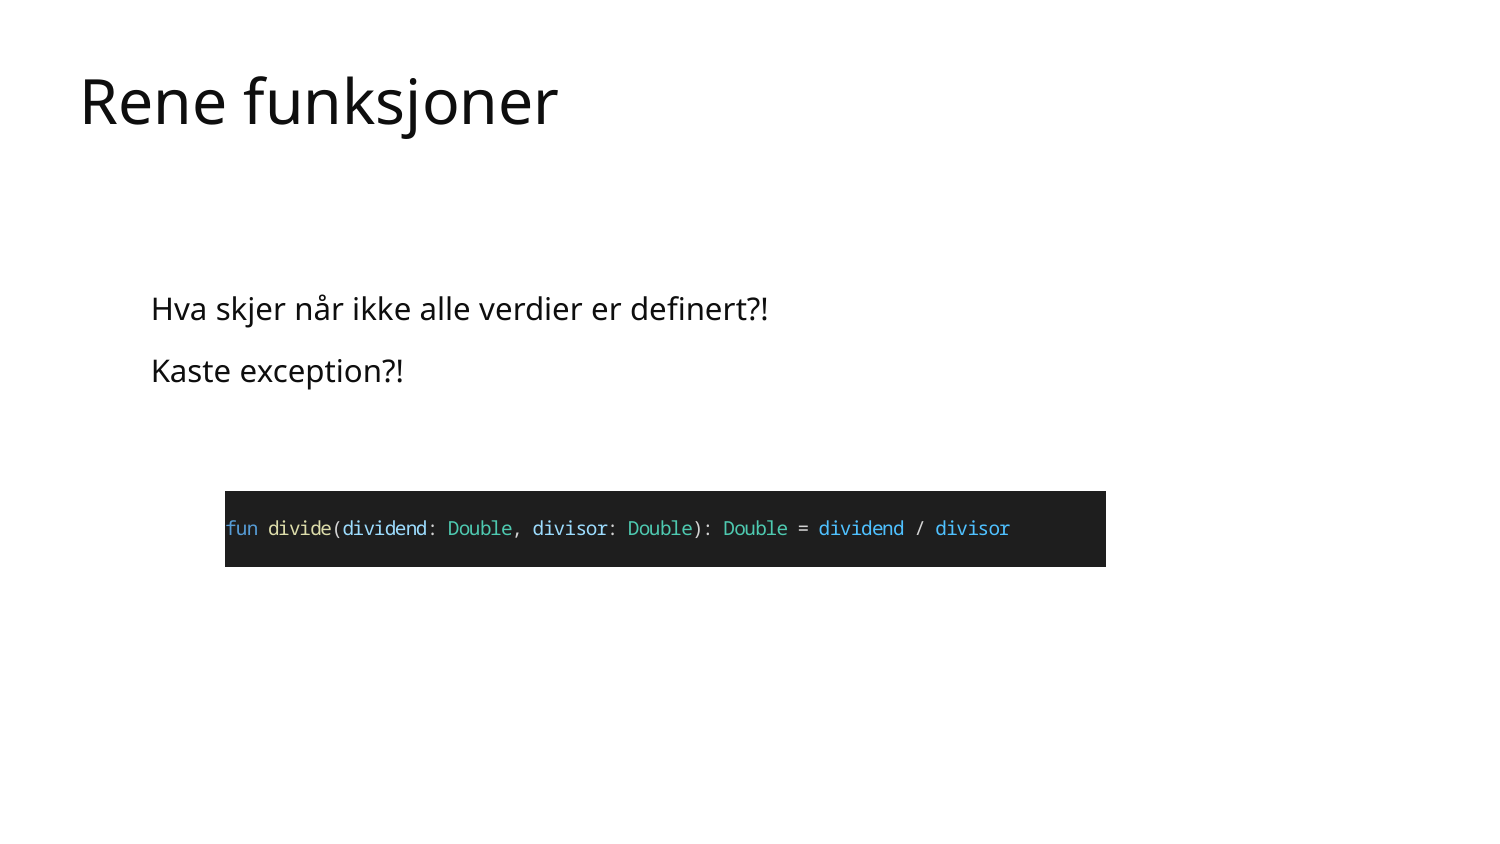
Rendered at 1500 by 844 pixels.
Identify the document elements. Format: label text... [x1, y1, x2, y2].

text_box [224, 487, 1107, 844]
title Rene funksjoner [70, 61, 786, 209]
list Hva skjer når ikke alle verdier er definert?! Kaste exception?! [141, 280, 1087, 800]
